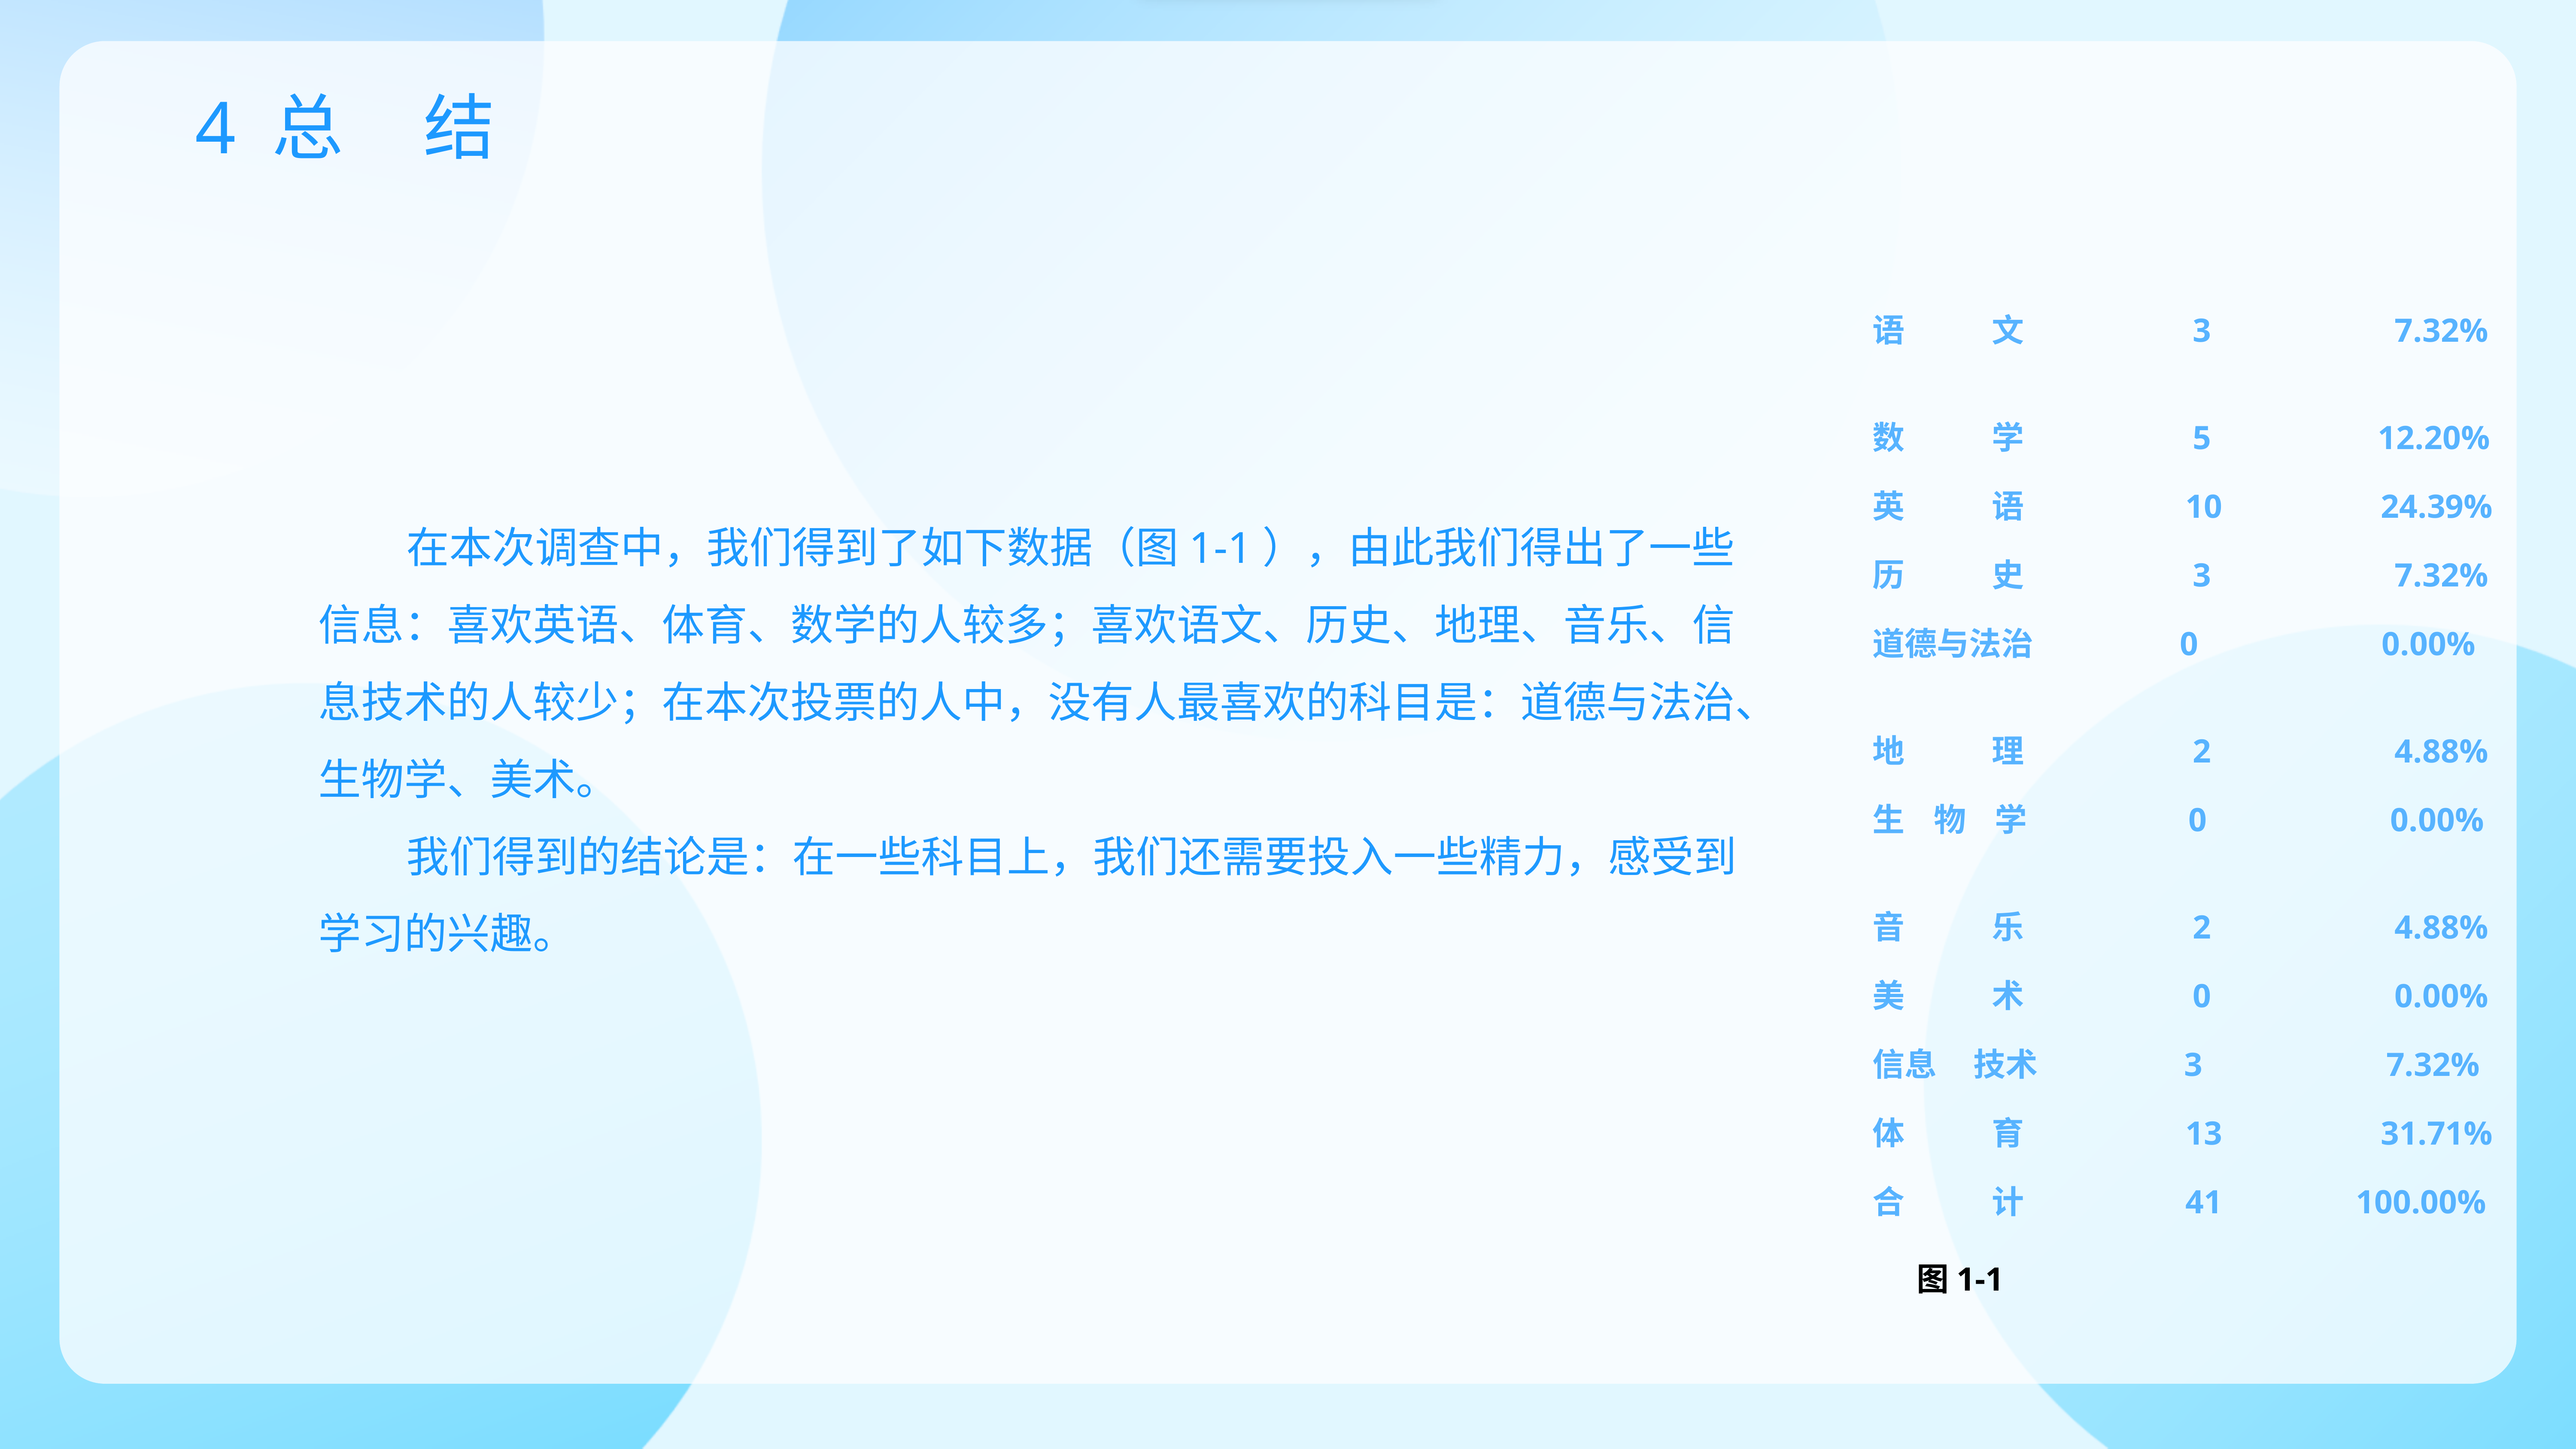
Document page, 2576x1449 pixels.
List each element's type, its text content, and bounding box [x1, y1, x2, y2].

picture [0, 0, 2576, 1449]
text_box 语 文 3 7.32% 数 学 5 12.20% 英 语 10 24.39% 历 史 3 7.32% 道德与法治 0 0.00% 地 理 2 4.88% 生 物 学 0 0.00% 音 乐 2 4.88% 美 术 0 0.00% 信息 技术 3 7.32% 体 育 13 31.71% 合 计 41 100.00% 图1-1 [1866, 268, 2517, 1348]
text_box 在本次调查中，我们得到了如下数据（图1-1），由此我们得出了一些信息：喜欢英语、体育、数学的人较多；喜欢语文、历史、地理、音乐、信息技术的人较少；在本次投票的人中，没有人最喜欢的科目是：道德与法治、生物学、美术。 我们得到的结论是：在一些科目上，我们还需要投入一些精力，感受到学习的兴趣。 [312, 491, 1765, 961]
text_box 4 总 结 [131, 79, 559, 171]
text_box [59, 40, 2517, 1384]
